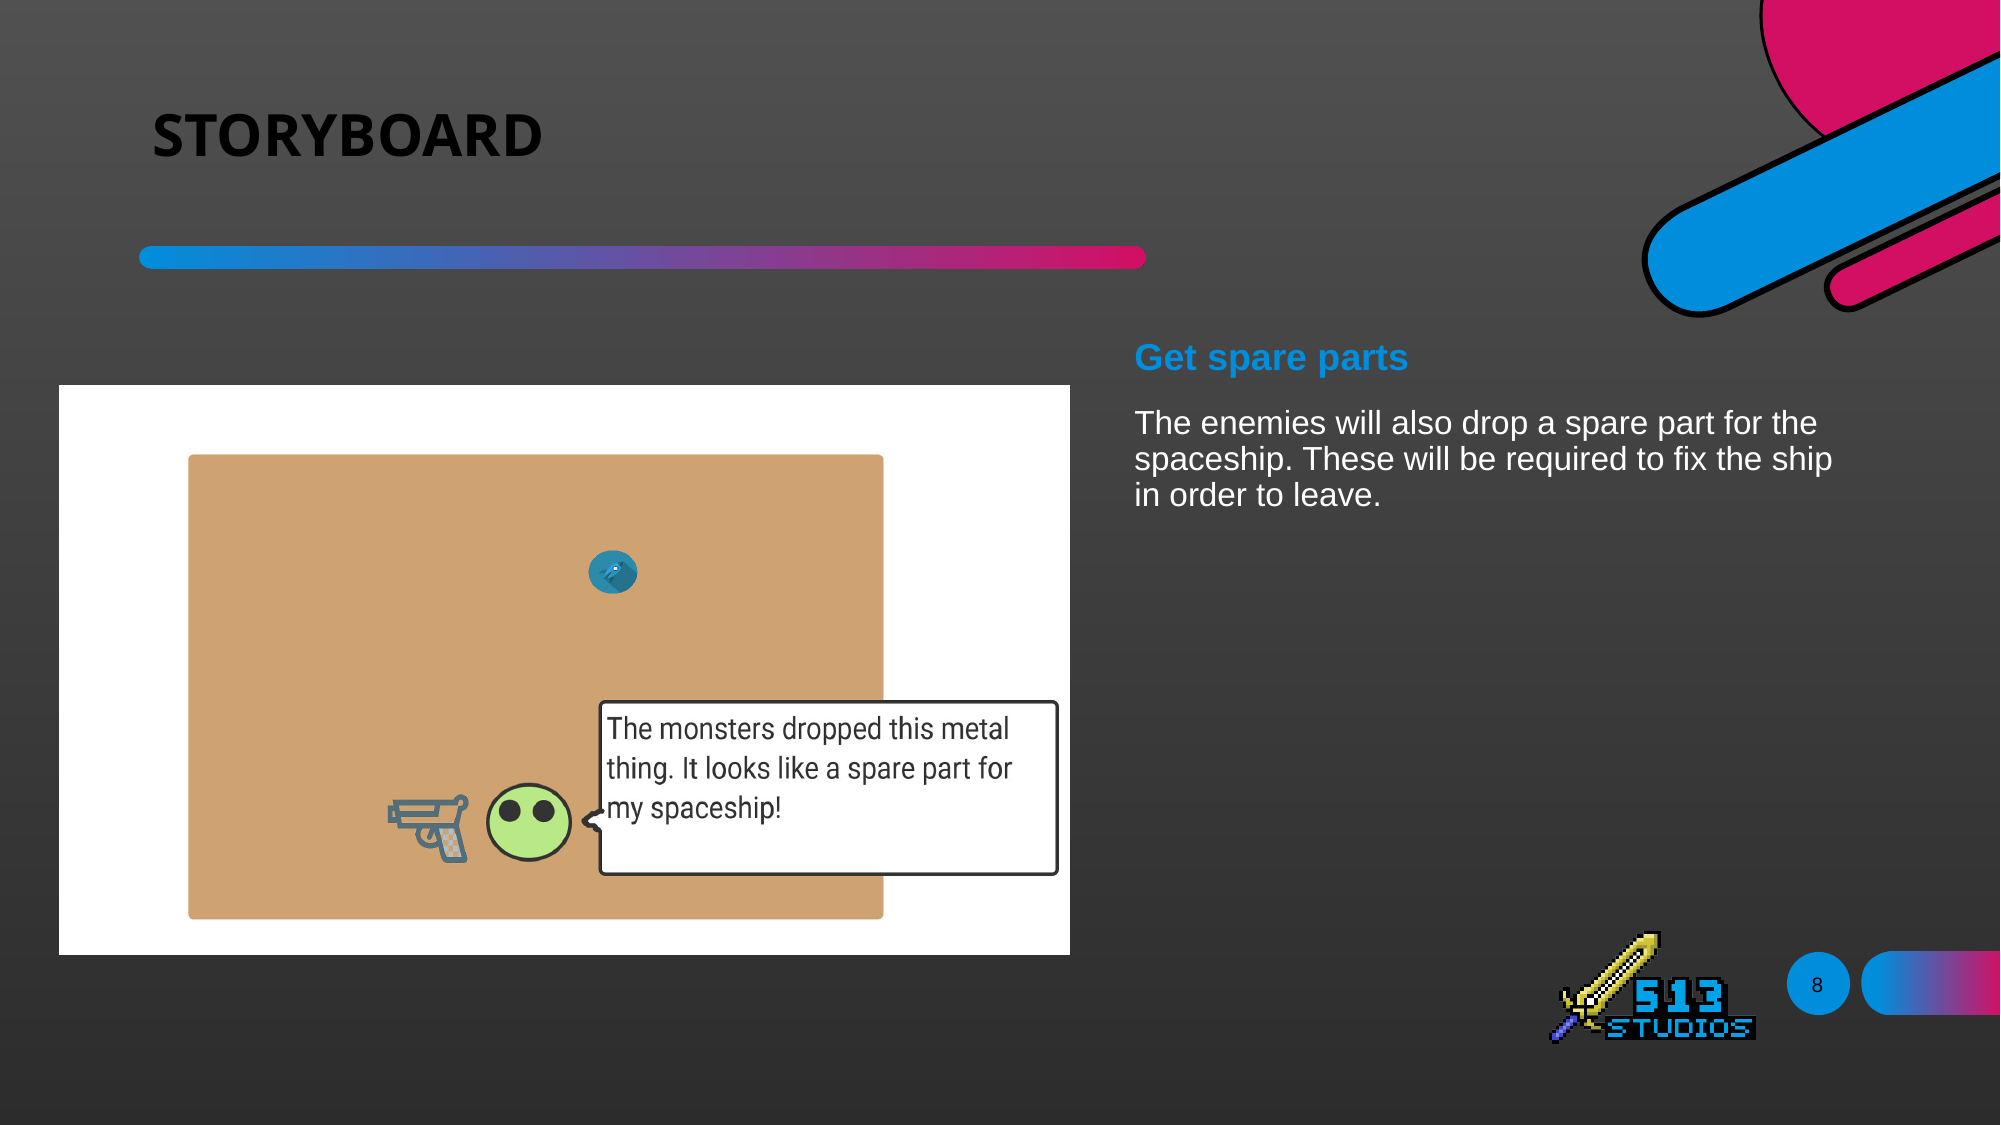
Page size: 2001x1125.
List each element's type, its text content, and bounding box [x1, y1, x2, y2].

picture [1542, 922, 1773, 1049]
slide_number 8 [1773, 955, 1863, 1015]
list The enemies will also drop a spare part for the spaceship. These will be required to fix the ship in order to leave. [1119, 398, 1880, 955]
title STORYBOARD [137, 59, 1623, 215]
picture [59, 385, 1070, 955]
list Get spare parts [1119, 316, 1966, 386]
